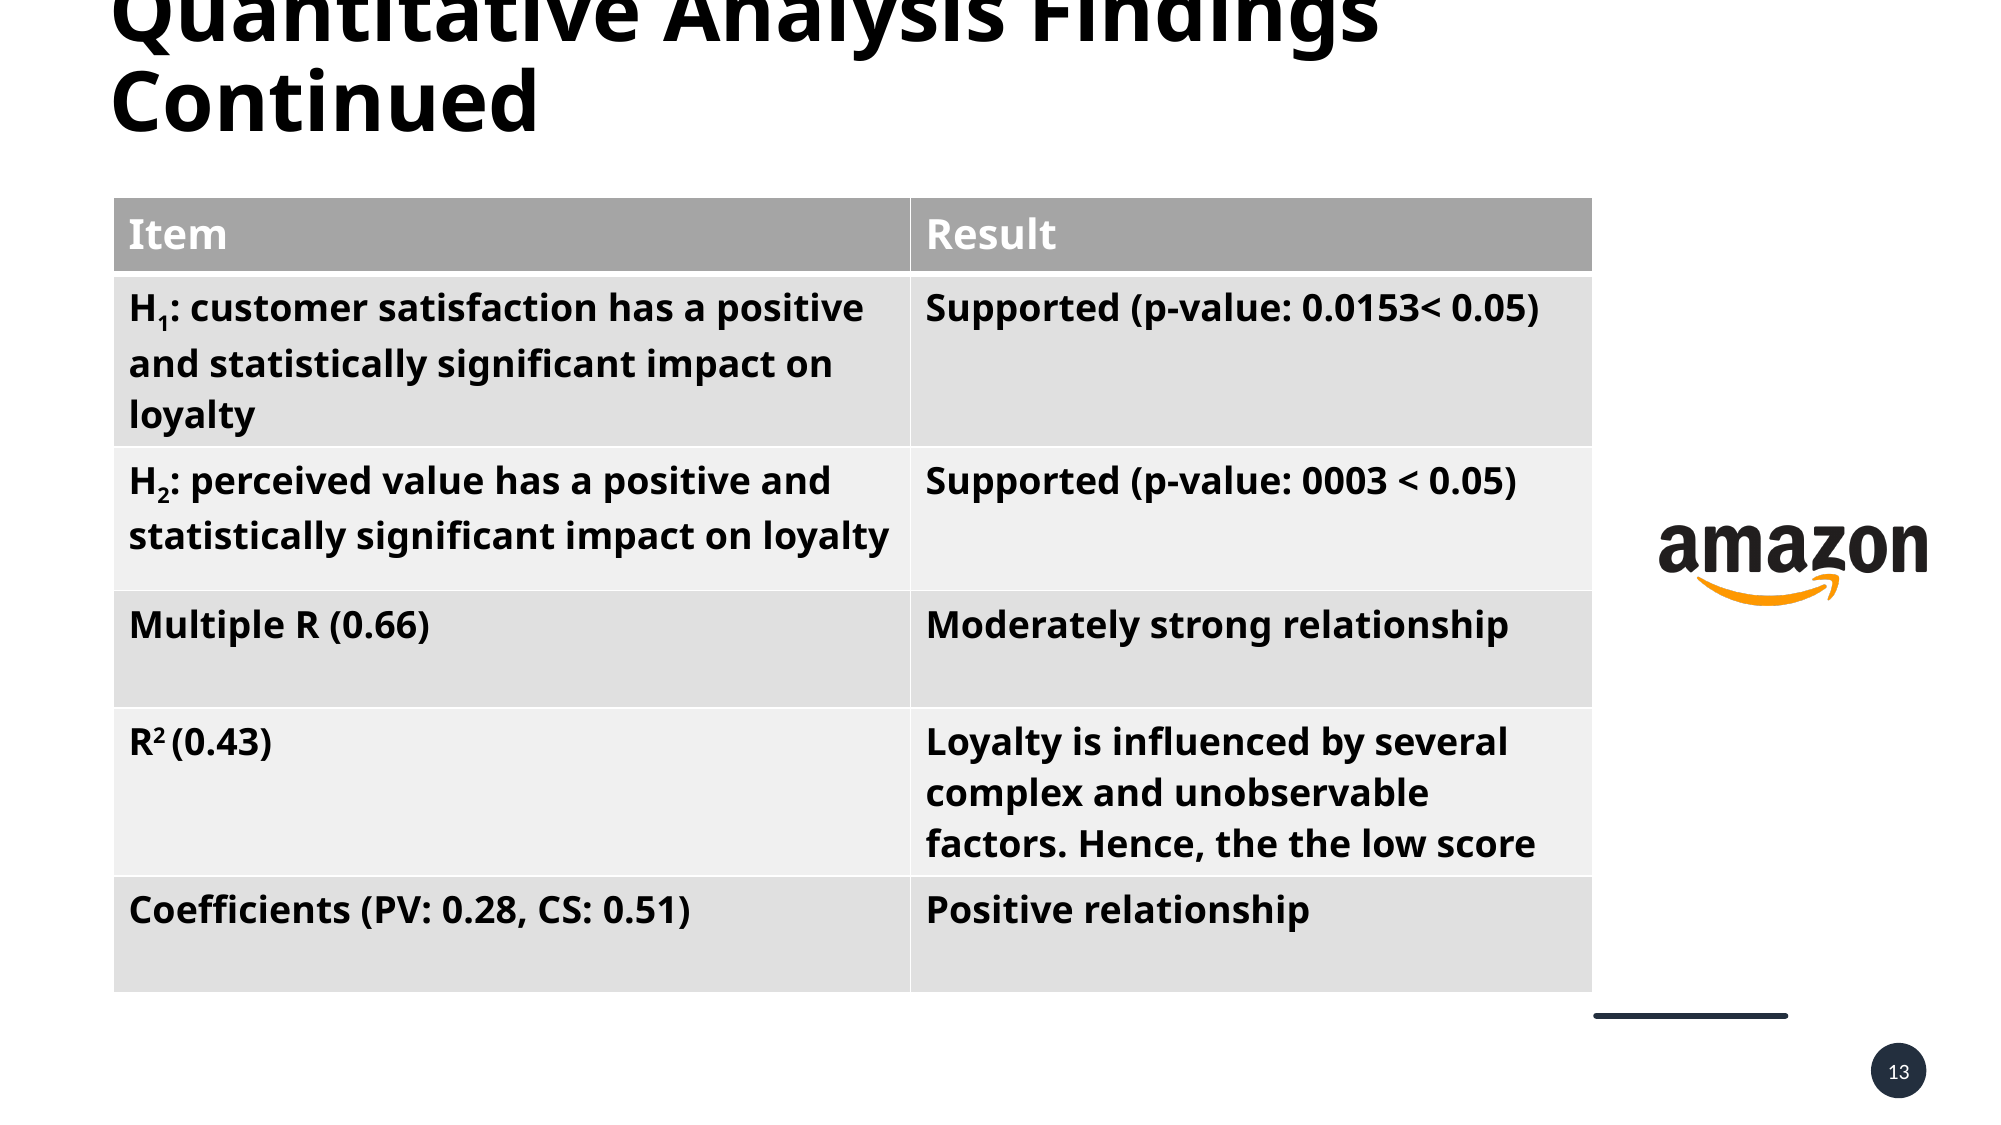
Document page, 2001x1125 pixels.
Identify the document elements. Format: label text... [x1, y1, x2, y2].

table_cell Supported (p-value: 0.0153< 0.05) [911, 277, 1592, 446]
text_box [1592, 1012, 1791, 1020]
text_box [1882, 1041, 1916, 1047]
slide_number 13 [1871, 1047, 1927, 1094]
table_cell R2 (0.43) [114, 709, 910, 875]
table_cell Coefficients (PV: 0.28, CS: 0.51) [114, 877, 910, 992]
text_box [1882, 1094, 1916, 1100]
picture [1659, 525, 1927, 606]
table_cell Supported (p-value: 0003 < 0.05) [911, 448, 1592, 590]
table_cell Positive relationship [911, 877, 1592, 992]
table_cell Loyalty is influenced by several complex and unobservable factors. Hence, the the low score [911, 709, 1592, 875]
table_cell Moderately strong relationship [911, 591, 1592, 707]
table_cell H1: customer satisfaction has a positive and statistically significant impact on loyalty [114, 277, 910, 446]
table_header Item [114, 198, 910, 271]
table_header Result [911, 198, 1592, 271]
table_cell Multiple R (0.66) [114, 591, 910, 707]
table_cell H2: perceived value has a positive and statistically significant impact on loyalty [114, 448, 910, 590]
text_box Quantitative Analysis Findings Continued [109, 47, 1834, 158]
